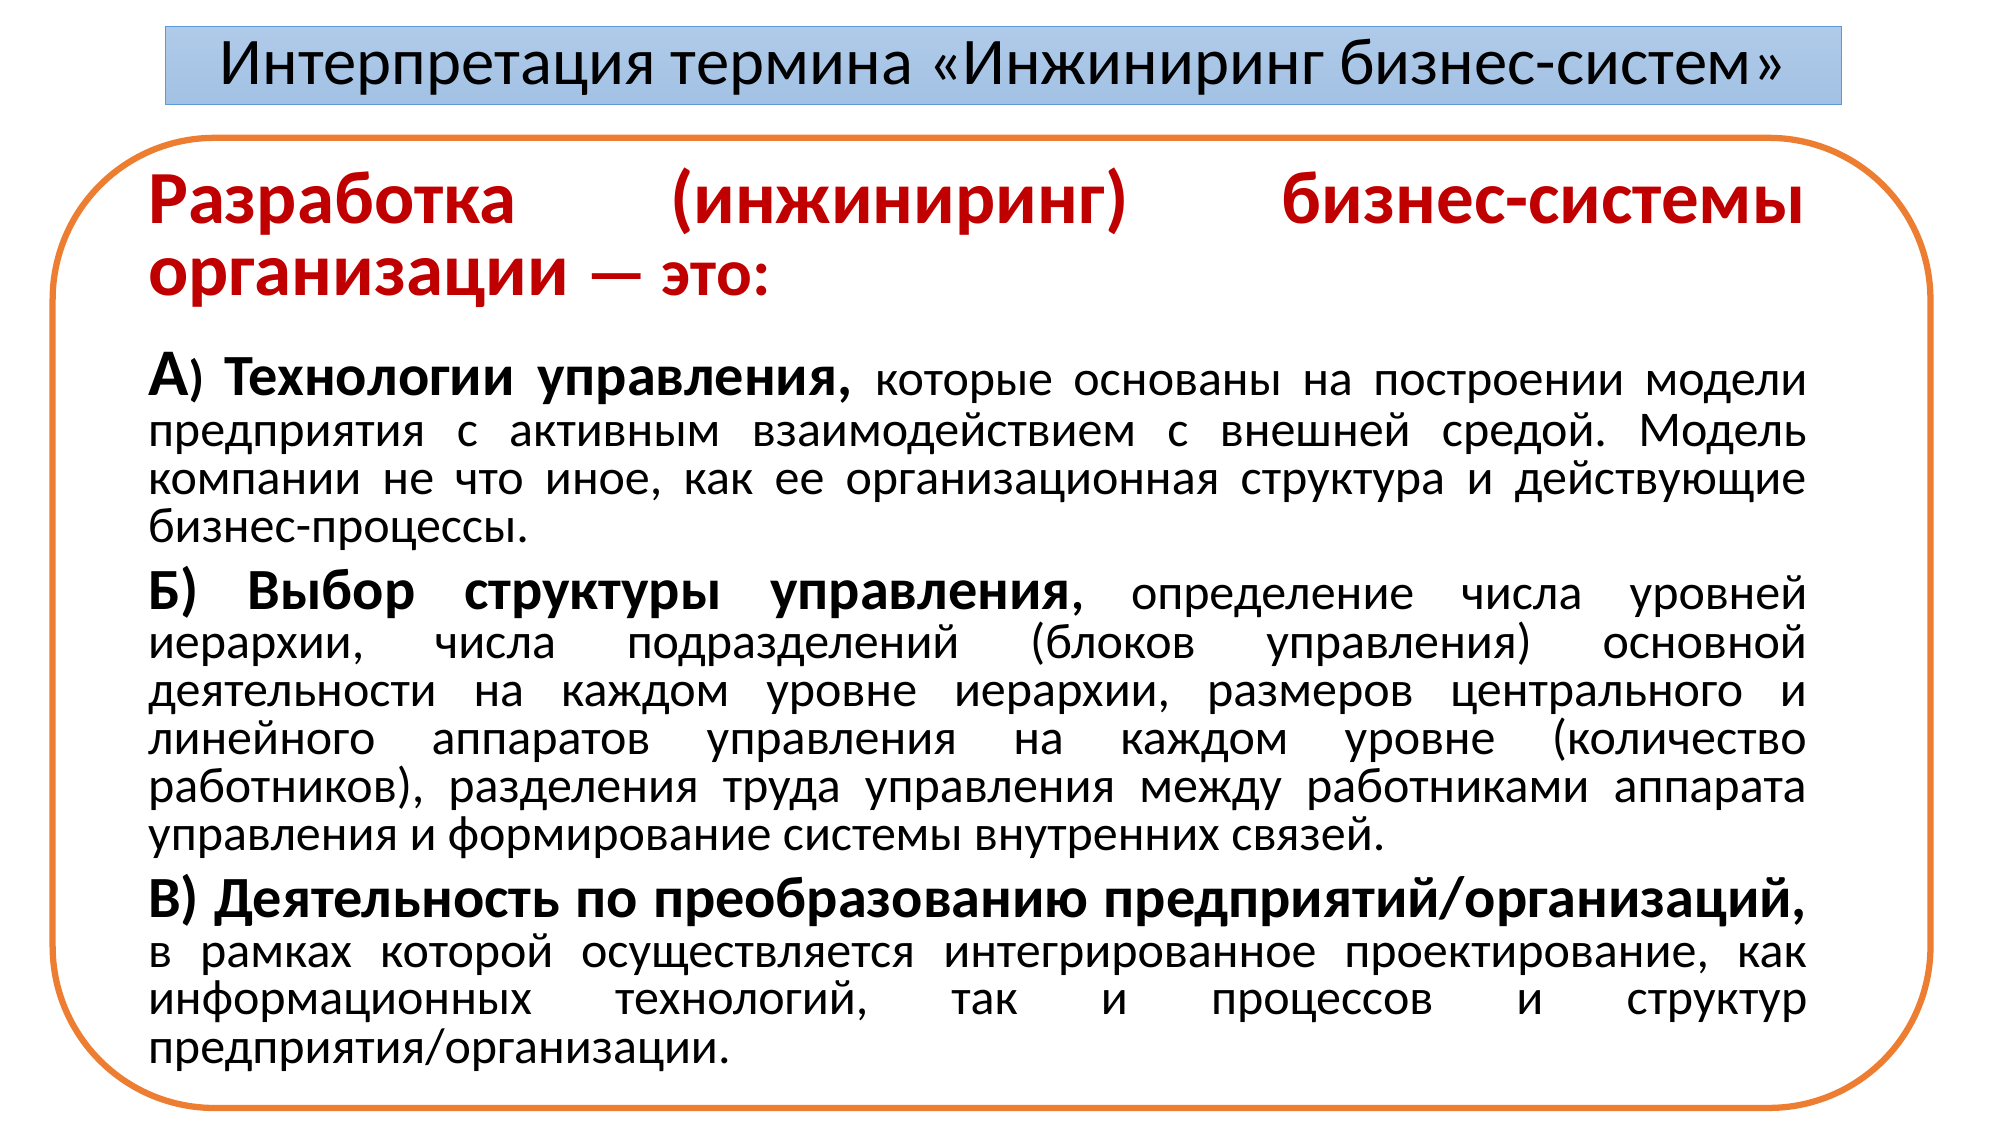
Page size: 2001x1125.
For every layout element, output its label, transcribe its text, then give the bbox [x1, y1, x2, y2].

text_box Разработка (инжиниринг) бизнес-системы организации — это: А) Технологии управления, которые основаны на построении модели предприятия с активным взаимодействием с внешней средой. Модель компании не что иное, как ее организационная структура и действующие бизнес-процессы. Б) Выбор структуры управления, определение числа уровней иерархии, числа подразделений (блоков управления) основной деятельности на каждом уровне иерархии, размеров центрального и линейного аппаратов управления на каждом уровне (количество работников), разделения труда управления между работниками аппарата управления и формирование системы внутренних связей. В) Деятельность по преобразованию предприятий/организаций, в рамках которой осуществляется интегрированное проектирование, как информационных технологий, так и процессов и структур предприятия/организации. [133, 158, 1823, 1081]
text_box Интерпретация термина «Инжиниринг бизнес-систем» [165, 26, 1842, 105]
text_box [51, 136, 1932, 1110]
